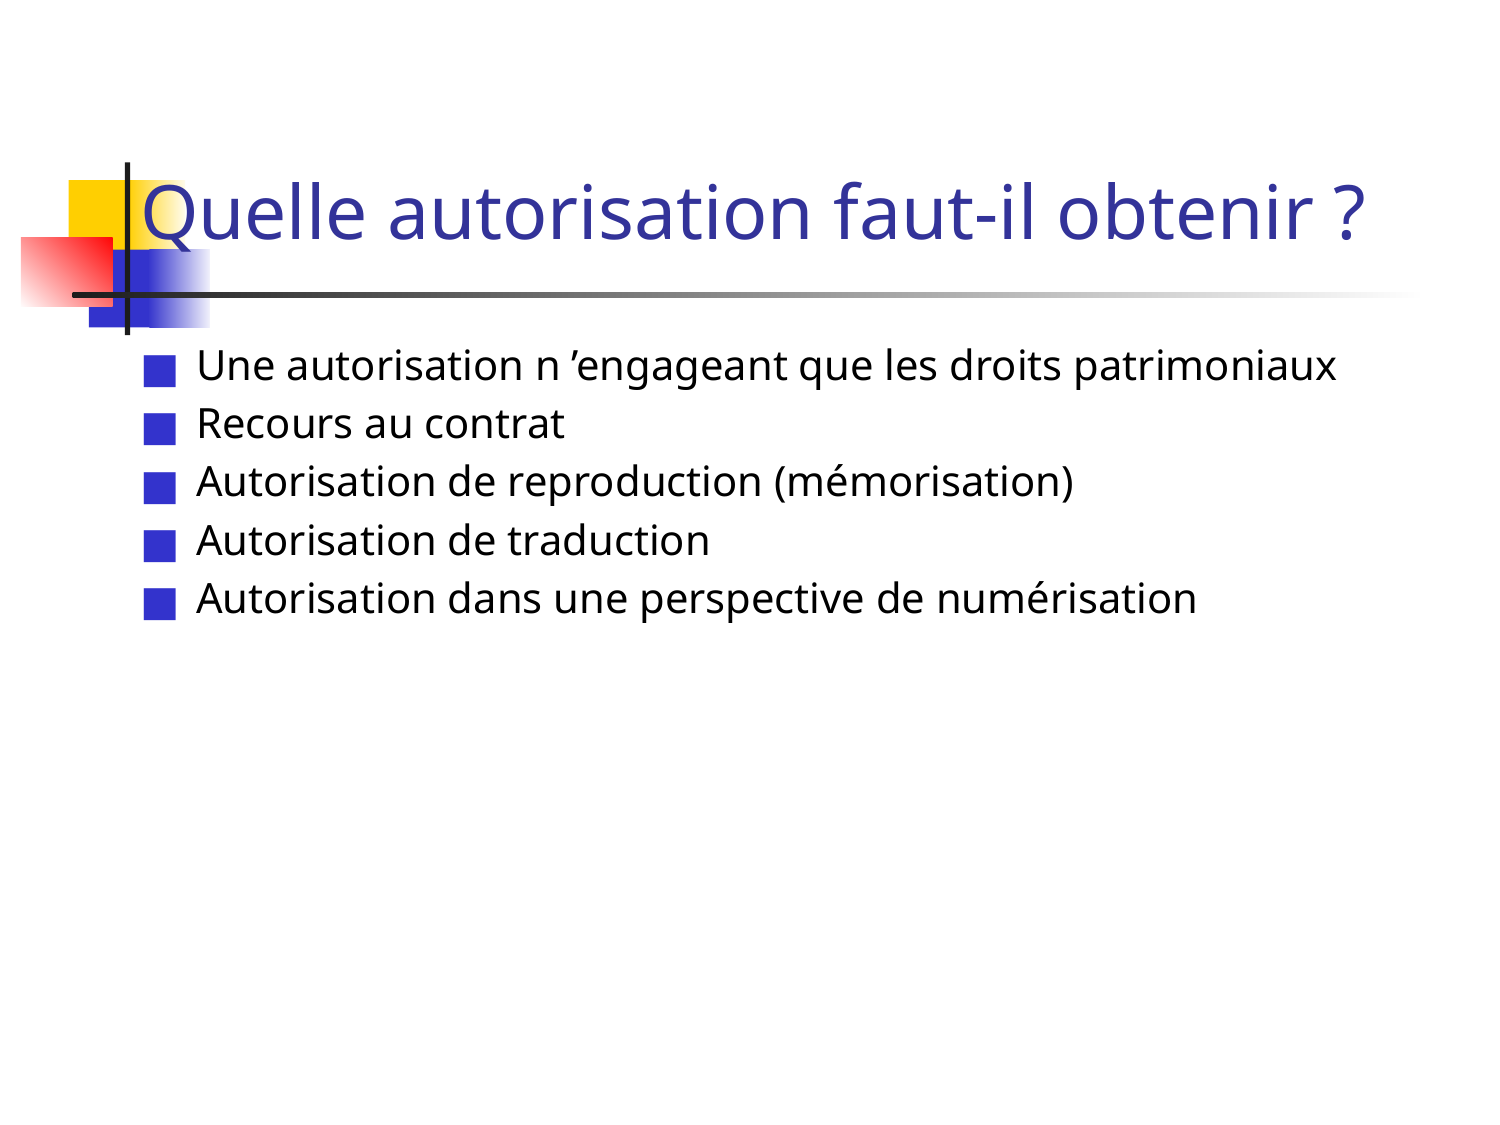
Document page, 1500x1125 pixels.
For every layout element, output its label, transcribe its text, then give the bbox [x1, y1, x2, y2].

list Une autorisation n ’engageant que les droits patrimoniaux Recours au contrat Autorisation de reproduction (mémorisation) Autorisation de traduction Autorisation dans une perspective de numérisation [125, 331, 1469, 1006]
title Quelle autorisation faut-il obtenir ? [125, 75, 1443, 263]
